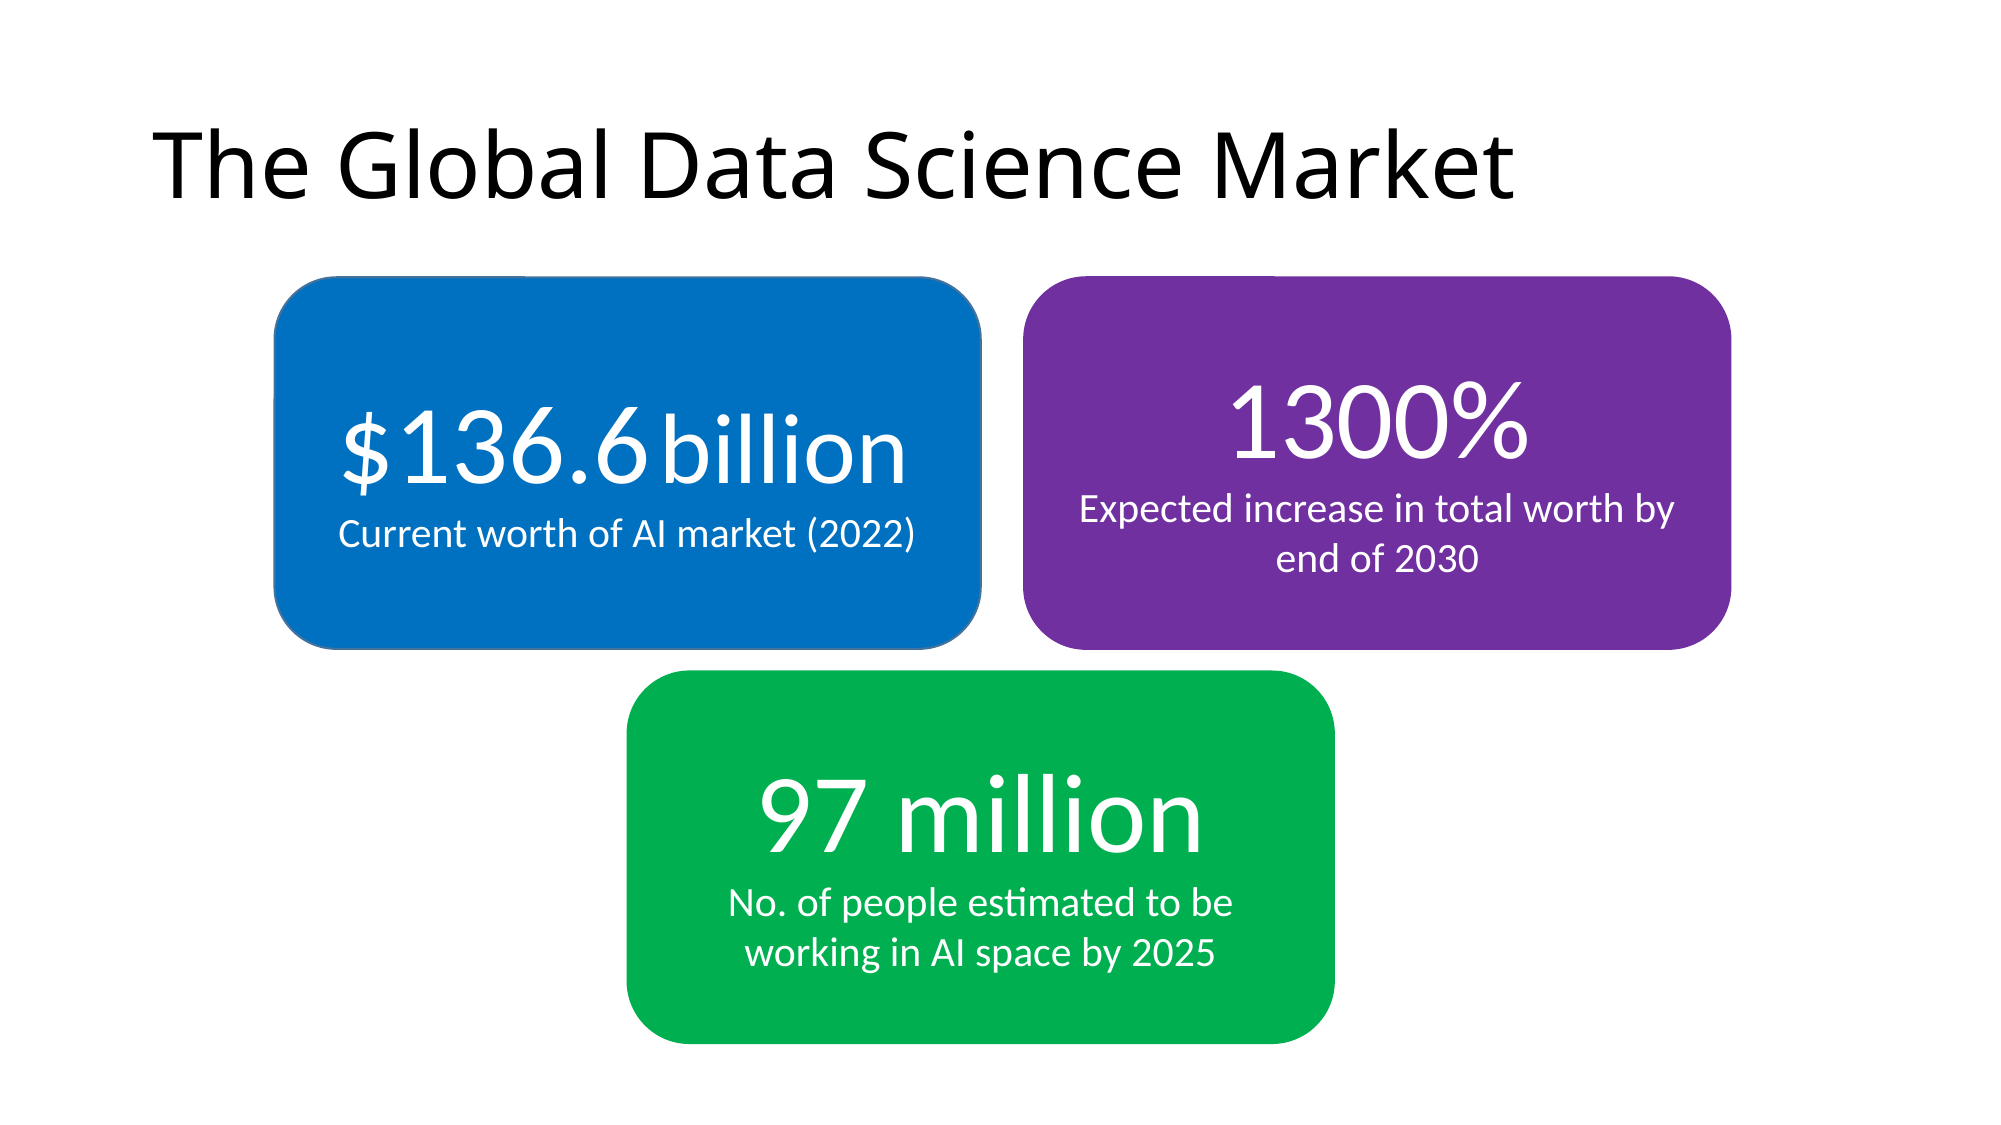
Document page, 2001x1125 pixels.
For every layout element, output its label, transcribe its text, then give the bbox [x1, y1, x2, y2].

text_box 1300% Expected increase in total worth by end of 2030 [1023, 276, 1732, 650]
text_box 97 million No. of people estimated to be working in AI space by 2025 [626, 670, 1335, 1045]
text_box $136.6 billion Current worth of AI market (2022) [273, 276, 982, 650]
title The Global Data Science Market [137, 59, 1863, 278]
